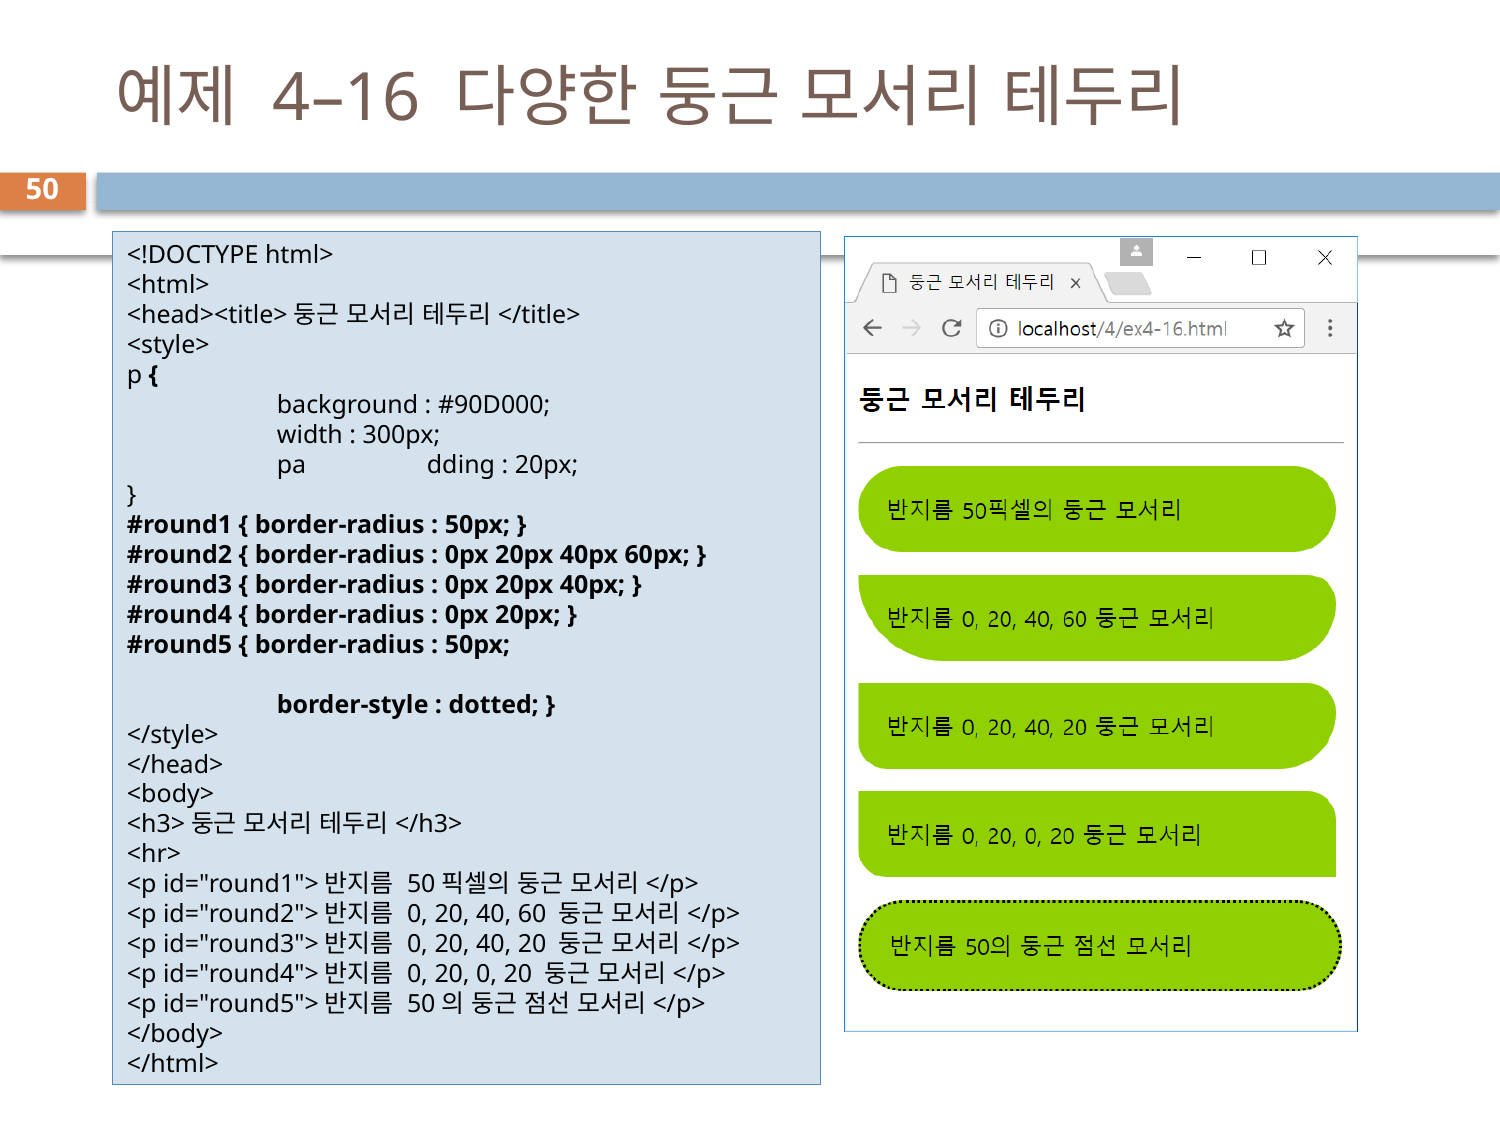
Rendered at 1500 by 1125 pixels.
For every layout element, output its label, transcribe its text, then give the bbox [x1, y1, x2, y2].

slide_number 50 [0, 170, 87, 211]
picture [844, 236, 1358, 1033]
title 예제 4–16 다양한 둥근 모서리 테두리 [100, 37, 1438, 149]
text_box <!DOCTYPE html> <html> <head><title>둥근 모서리 테두리</title> <style> p { background : #90D000; width : 300px; pa dding : 20px; } #round1 { border-radius : 50px; } #round2 { border-radius : 0px 20px 40px 60px; } #round3 { border-radius : 0px 20px 40px; } #round4 { border-radius : 0px 20px; } #round5 { border-radius : 50px; border-style : dotted; } </style> </head> <body> <h3>둥근 모서리 테두리</h3> <hr> <p id="round1">반지름 50픽셀의 둥근 모서리</p> <p id="round2">반지름 0, 20, 40, 60 둥근 모서리</p> <p id="round3">반지름 0, 20, 40, 20 둥근 모서리</p> <p id="round4">반지름 0, 20, 0, 20 둥근 모서리</p> <p id="round5">반지름 50의 둥근 점선 모서리</p> </body> </html> [112, 231, 821, 1085]
